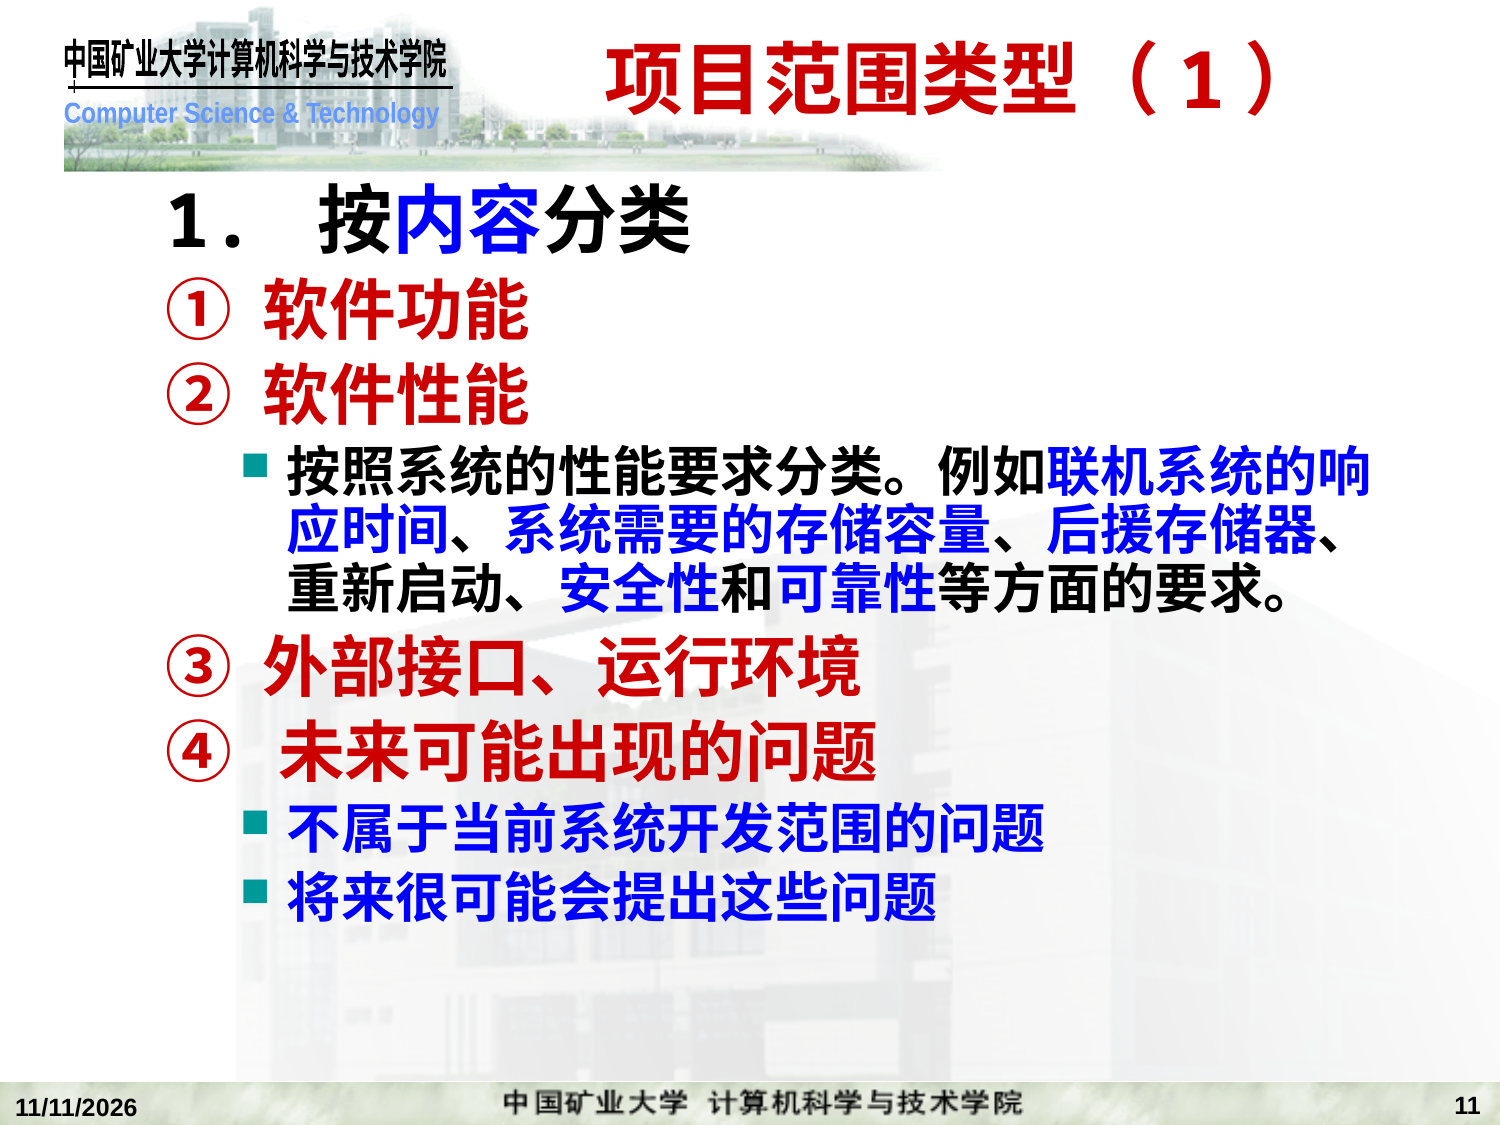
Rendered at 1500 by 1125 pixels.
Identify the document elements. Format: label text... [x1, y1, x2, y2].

slide_number 11 [1364, 1082, 1500, 1125]
picture [68, 51, 73, 59]
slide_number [0, 1083, 313, 1125]
list 1. 按内容分类 ① 软件功能 ② 软件性能 按照系统的性能要求分类。例如联机系统的响应时间、系统需要的存储容量、后援存储器、重新启动、安全性和可靠性等方面的要求。 ③ 外部接口、运行环境 ④ 未来可能出现的问题 不属于当前系统开发范围的问题 将来很可能会提出这些问题 [149, 174, 1405, 1013]
title 项目范围类型（1） [526, 14, 1402, 141]
picture [64, 0, 954, 175]
picture [0, 1082, 1364, 1125]
